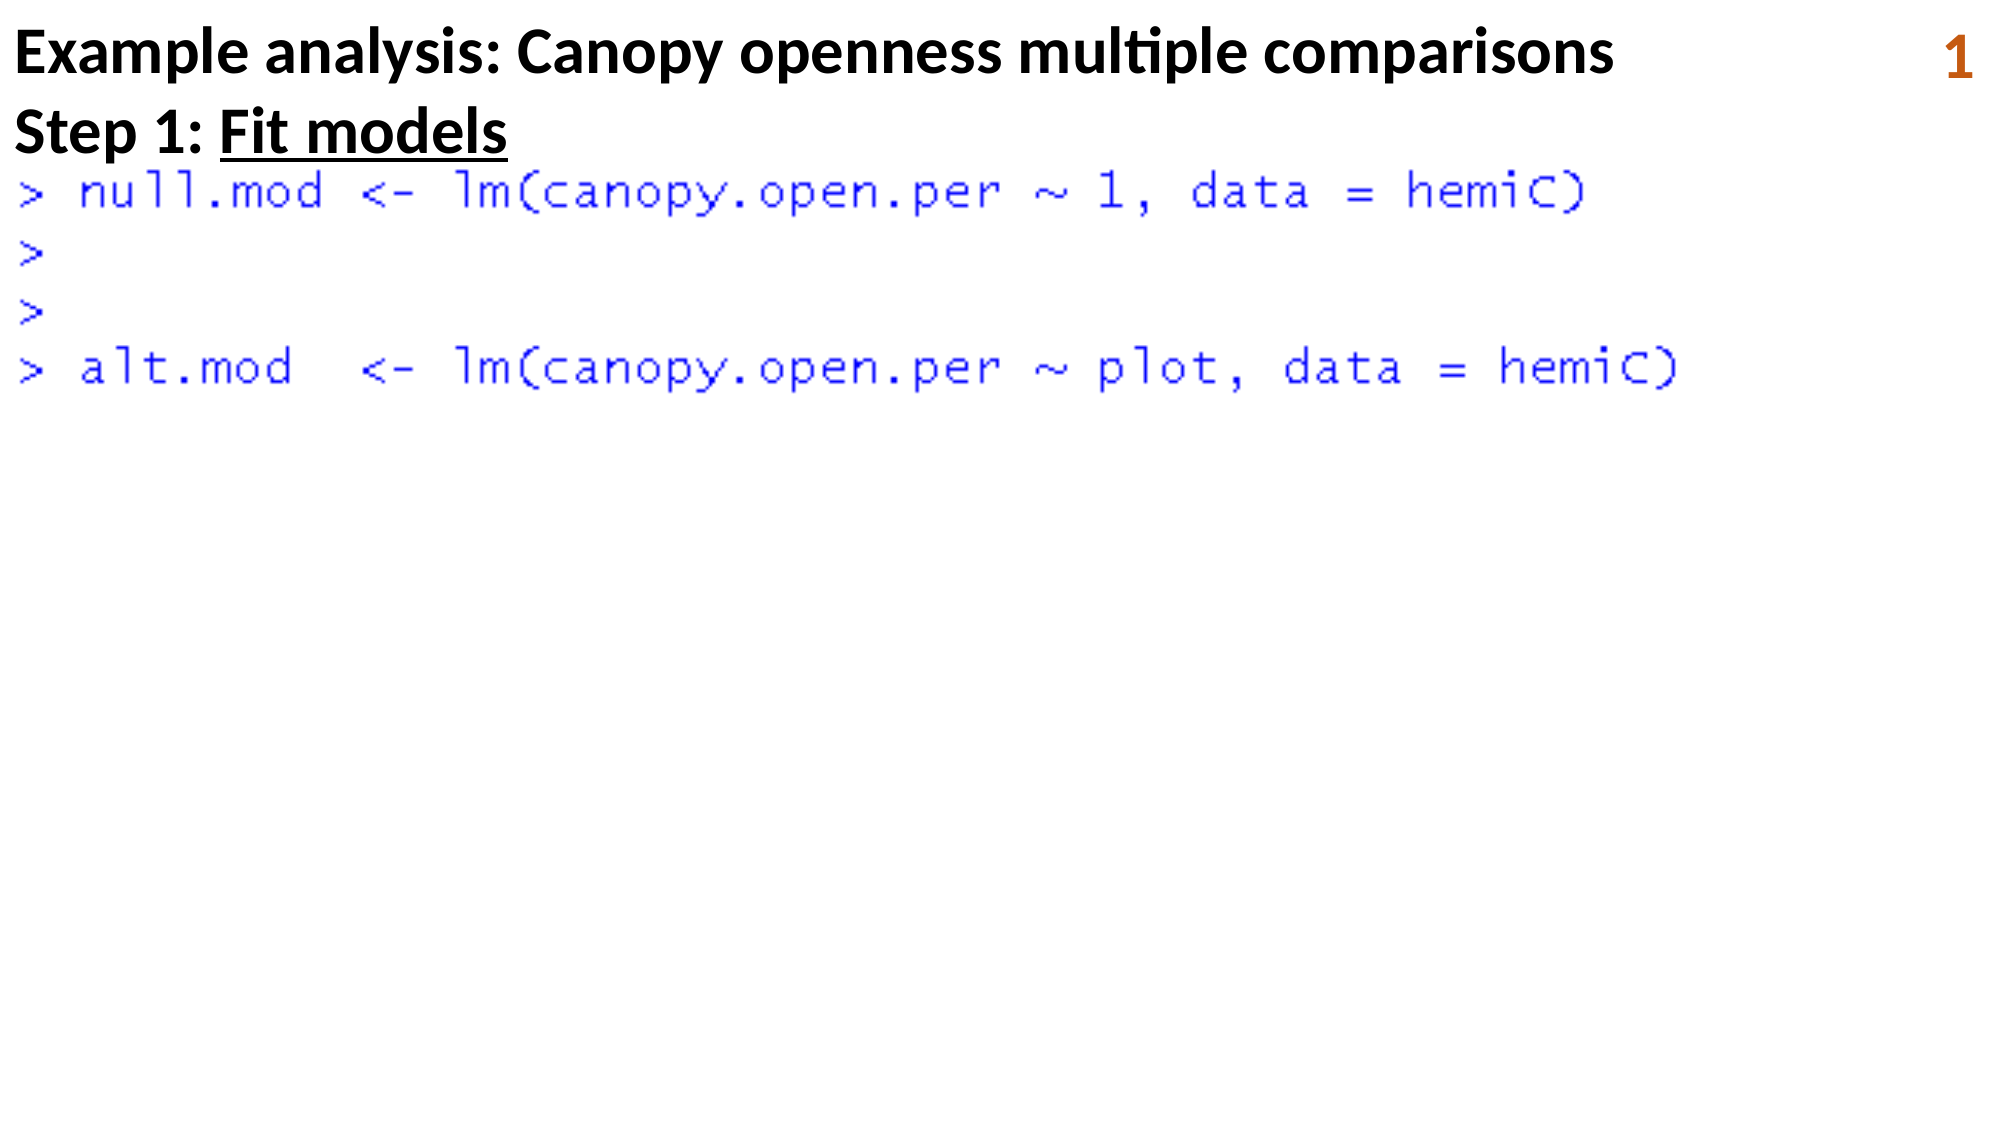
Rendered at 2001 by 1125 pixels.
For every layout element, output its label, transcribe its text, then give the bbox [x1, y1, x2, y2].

text_box 1 [1917, 4, 2000, 100]
picture [0, 165, 1966, 414]
text_box Example analysis: Canopy openness multiple comparisons Step 1: Fit models [0, 0, 1837, 165]
